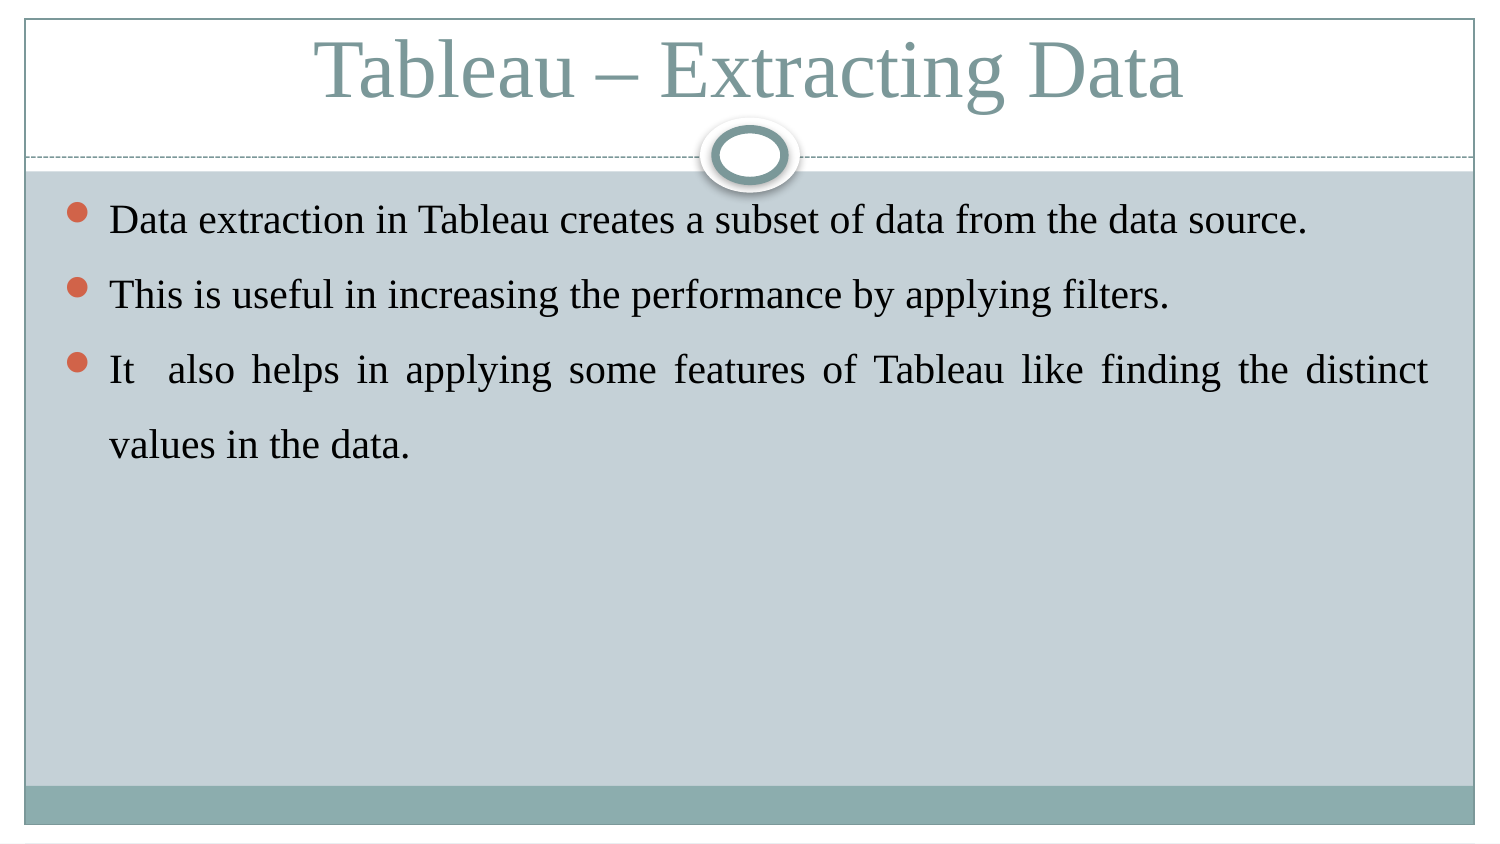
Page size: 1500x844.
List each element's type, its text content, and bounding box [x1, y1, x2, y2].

list Data extraction in Tableau creates a subset of data from the data source. This is useful in increasing the performance by applying filters. It also helps in applying some features of Tableau like finding the distinct values in the data. [49, 159, 1445, 751]
title Tableau – Extracting Data [49, 28, 1450, 122]
